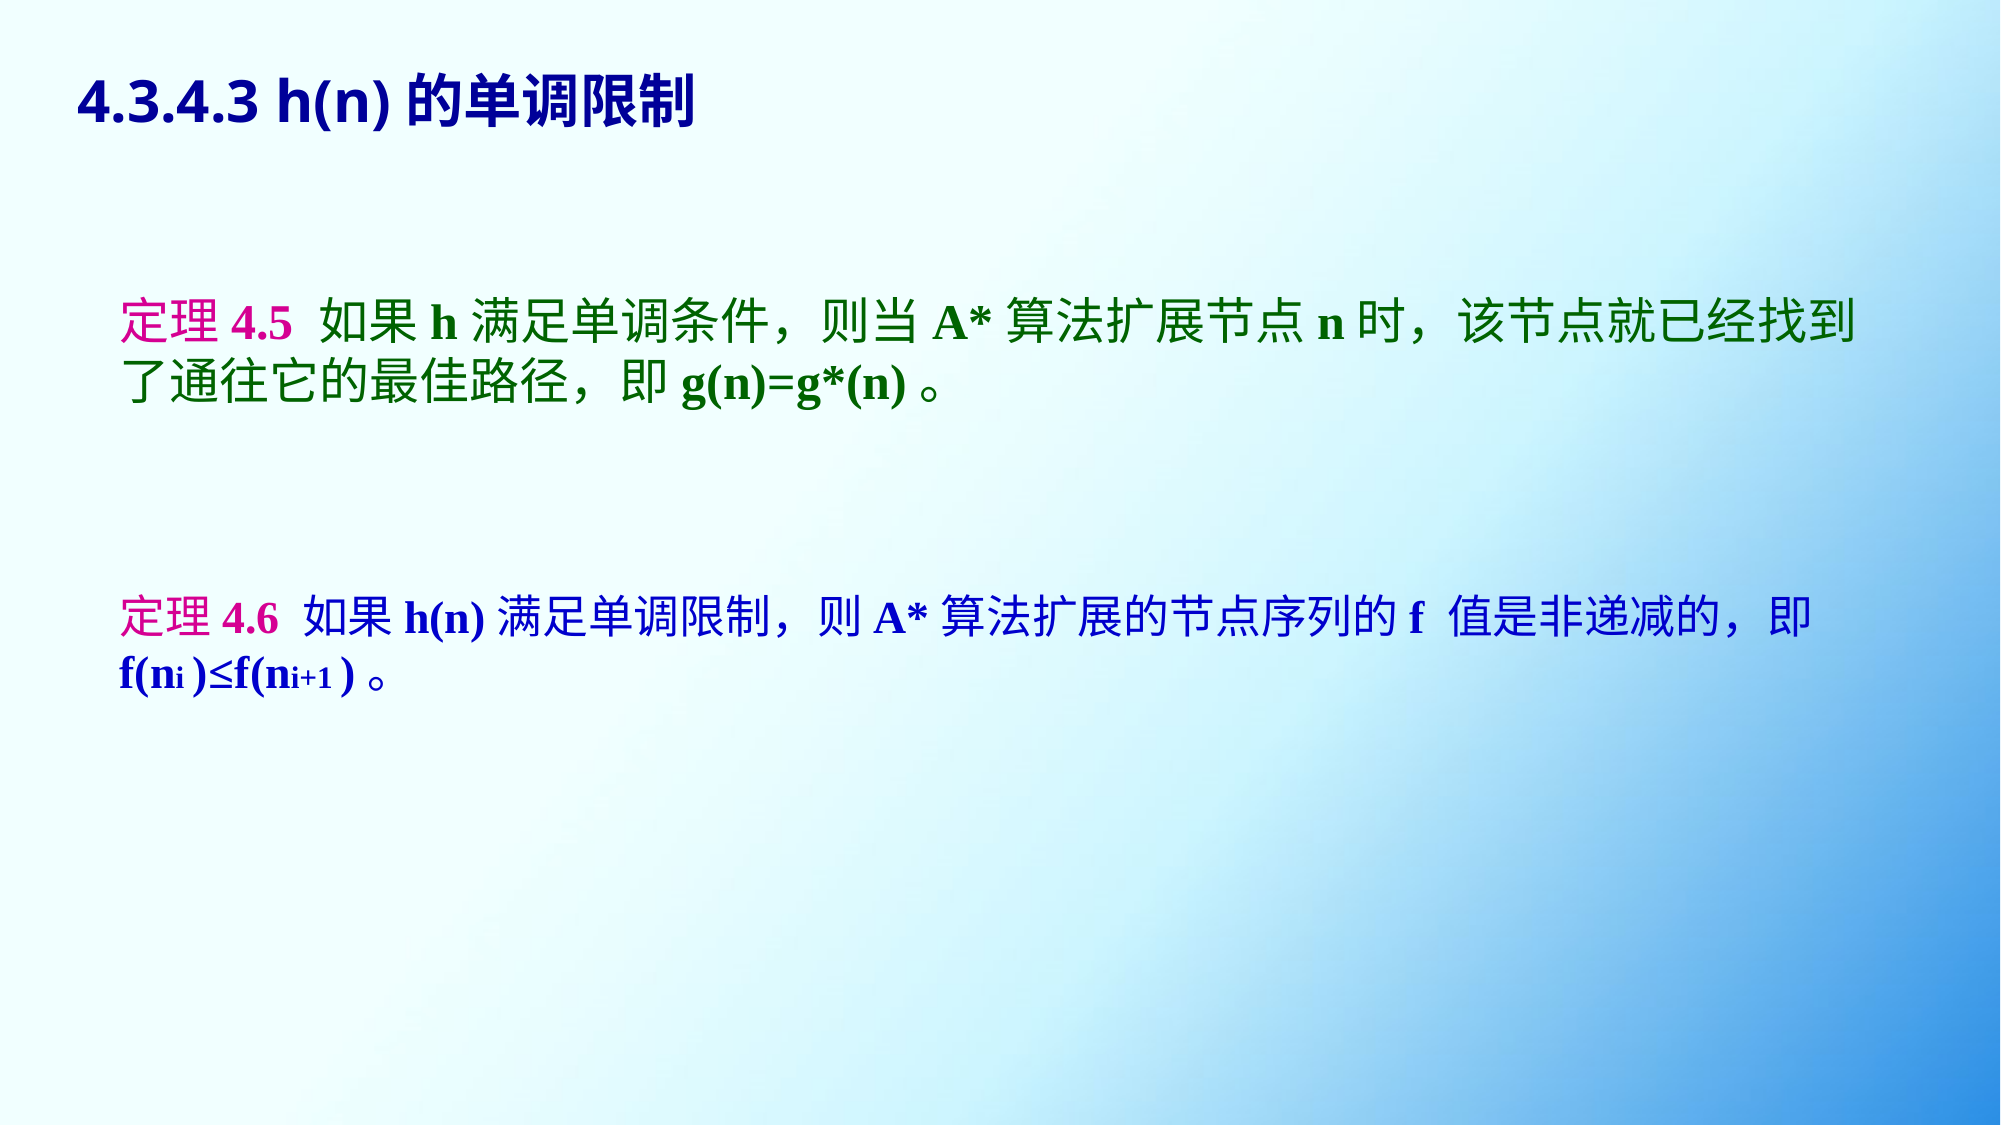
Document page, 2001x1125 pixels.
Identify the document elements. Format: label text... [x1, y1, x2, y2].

text_box 定理4.6 如果h(n)满足单调限制，则A*算法扩展的节点序列的f 值是非递减的，即f(ni )≤f(ni+1 )。 [104, 579, 1841, 705]
text_box 定理4.5 如果h满足单调条件，则当A*算法扩展节点n时，该节点就已经找到了通往它的最佳路径，即g(n)=g*(n)。 [104, 282, 1904, 418]
text_box 4.3.4.3 h(n)的单调限制 [62, 45, 1723, 153]
picture [0, 0, 2001, 1125]
